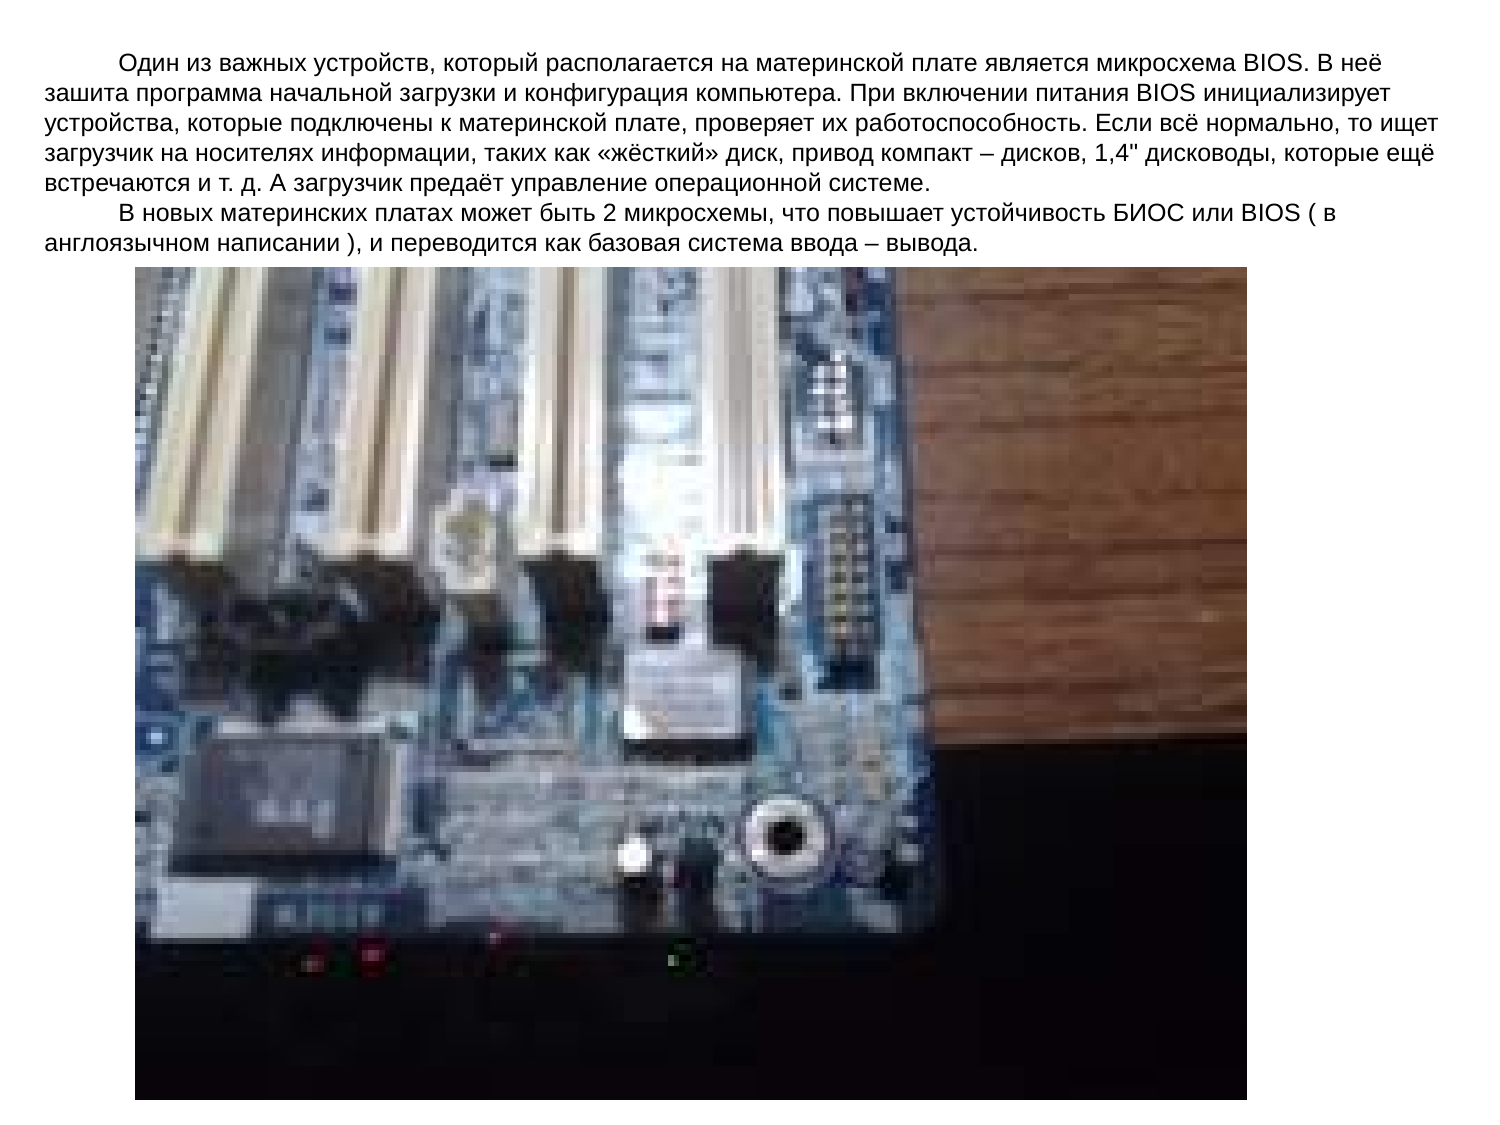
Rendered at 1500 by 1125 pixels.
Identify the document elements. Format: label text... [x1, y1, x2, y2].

text_box Один из важных устройств, который располагается на материнской плате является микросхема BIOS. В неё зашита программа начальной загрузки и конфигурация компьютера. При включении питания BIOS инициализирует устройства, которые подключены к материнской плате, проверяет их работоспособность. Если всё нормально, то ищет загрузчик на носителях информации, таких как «жёсткий» диск, привод компакт – дисков, 1,4" дисководы, которые ещё встречаются и т. д. А загрузчик предаёт управление операционной системе. В новых материнских платах может быть 2 микросхемы, что повышает устойчивость БИОС или BIOS ( в англоязычном написании ), и переводится как базовая система ввода – вывода. [29, 39, 1471, 309]
picture [135, 266, 1247, 1101]
